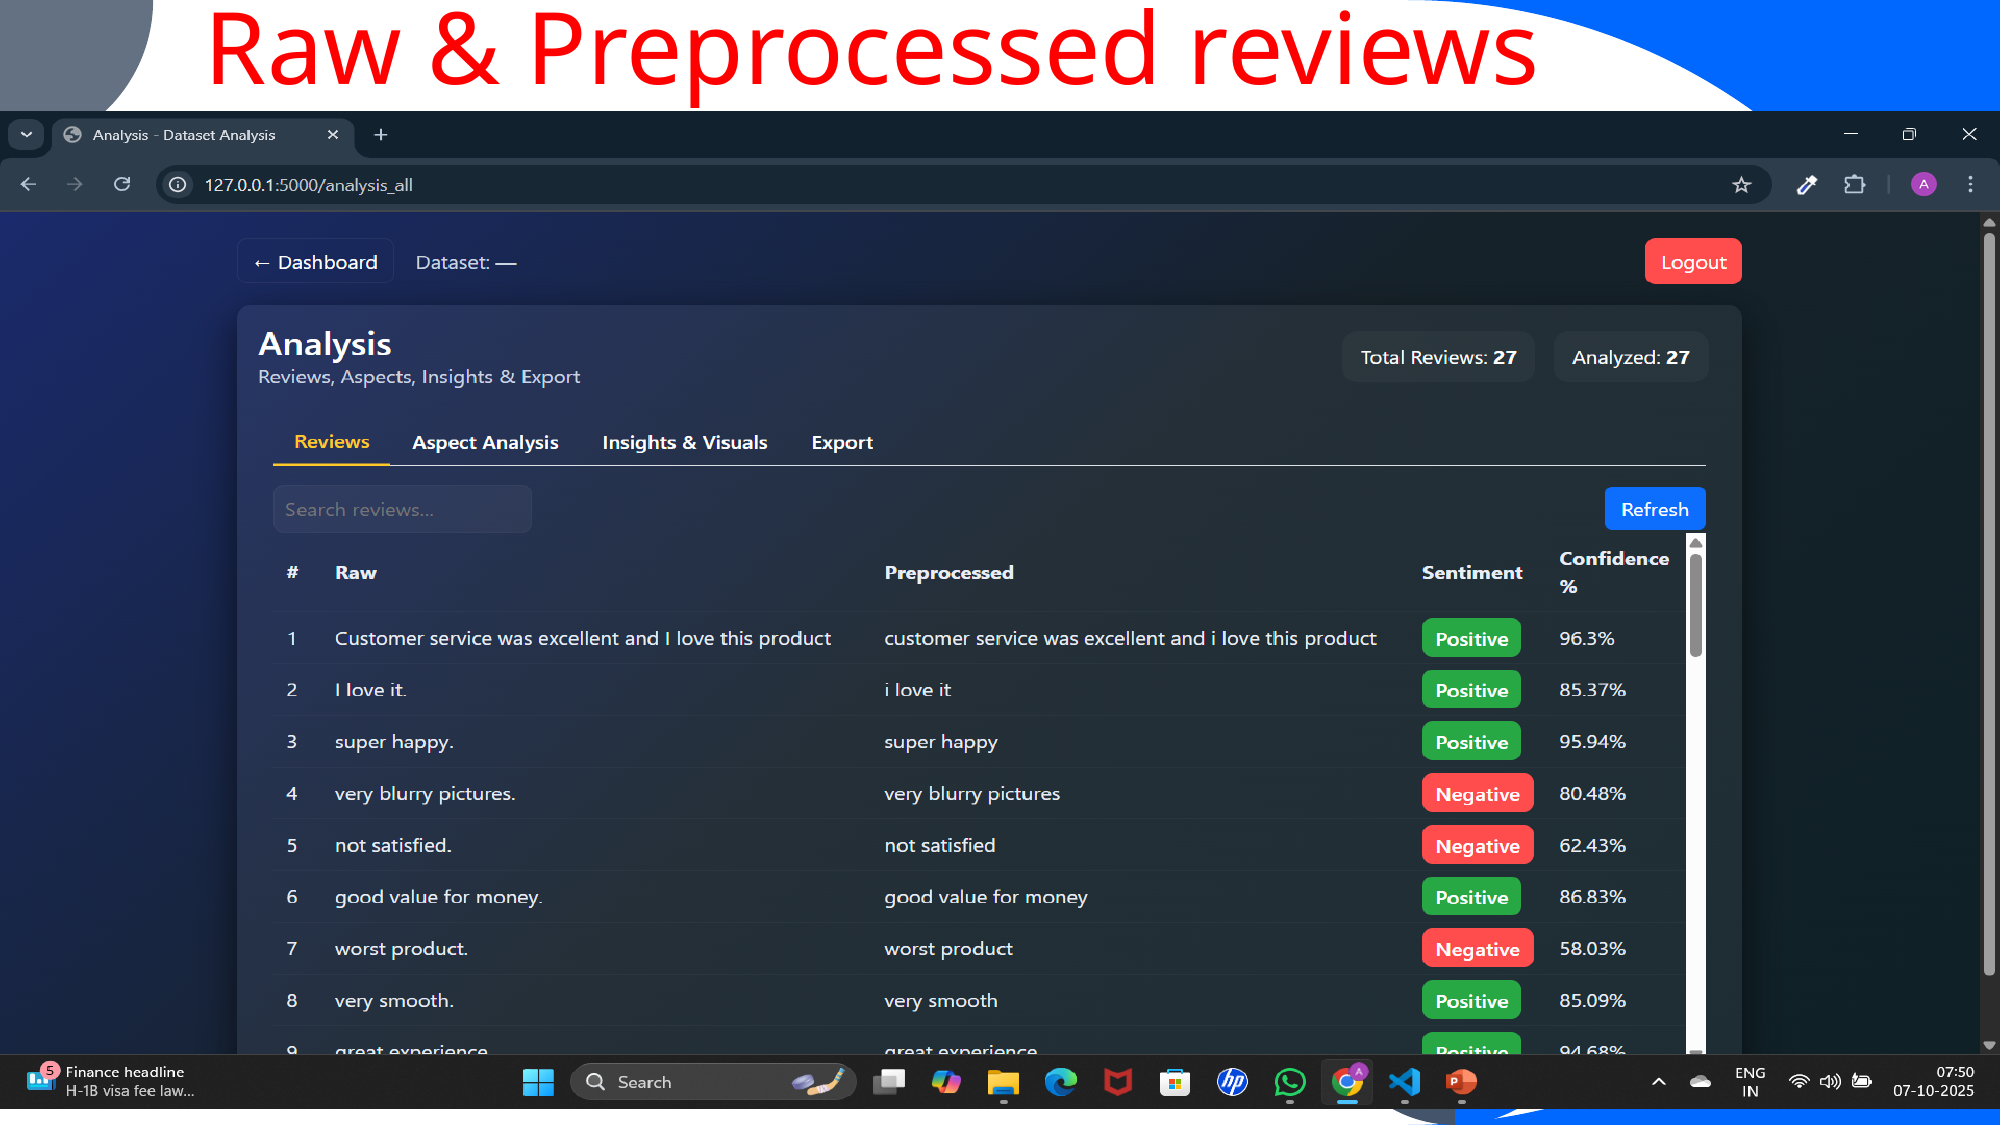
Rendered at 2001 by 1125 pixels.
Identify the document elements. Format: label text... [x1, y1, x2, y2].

title Raw & Preprocessed reviews [190, 16, 1795, 111]
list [0, 111, 2000, 1109]
